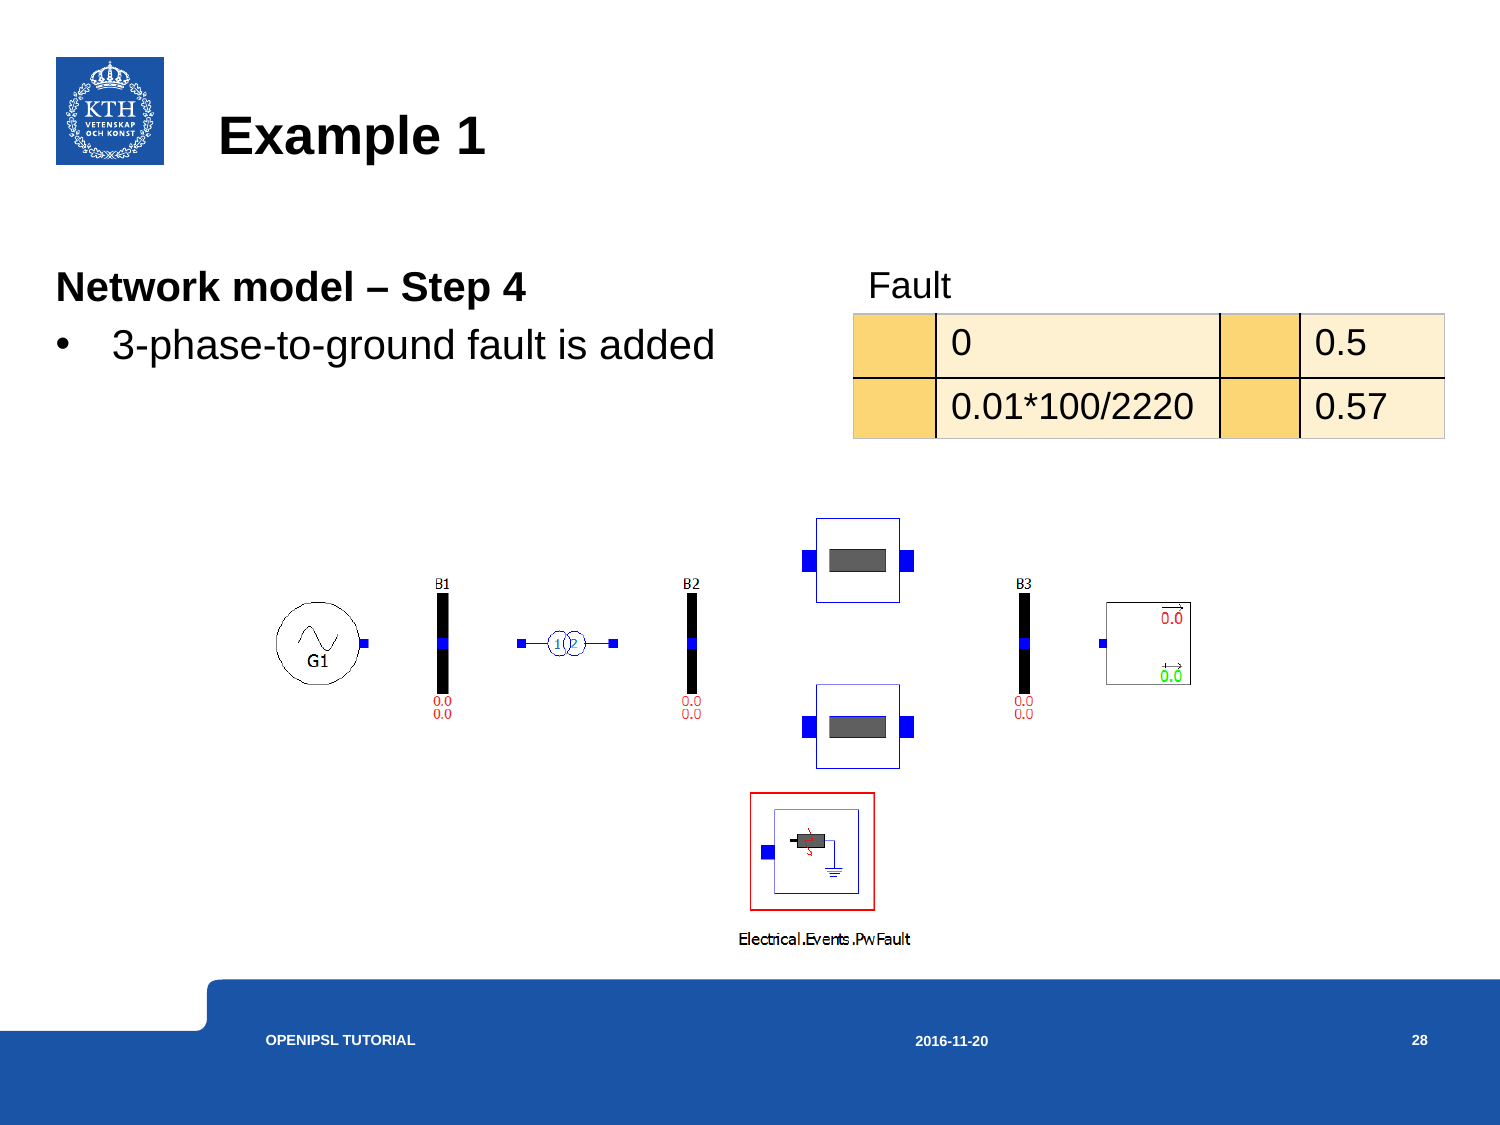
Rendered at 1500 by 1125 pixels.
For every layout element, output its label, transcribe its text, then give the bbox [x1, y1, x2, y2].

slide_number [915, 1031, 1266, 1092]
list Network model – Step 4 3-phase-to-ground fault is added [55, 259, 1447, 929]
slide_number 28 [1340, 1030, 1428, 1091]
footer OpenIPSL Tutorial [265, 1030, 741, 1091]
picture [257, 497, 1200, 965]
text_box Fault [853, 253, 1291, 314]
title Example 1 [218, 55, 1447, 166]
